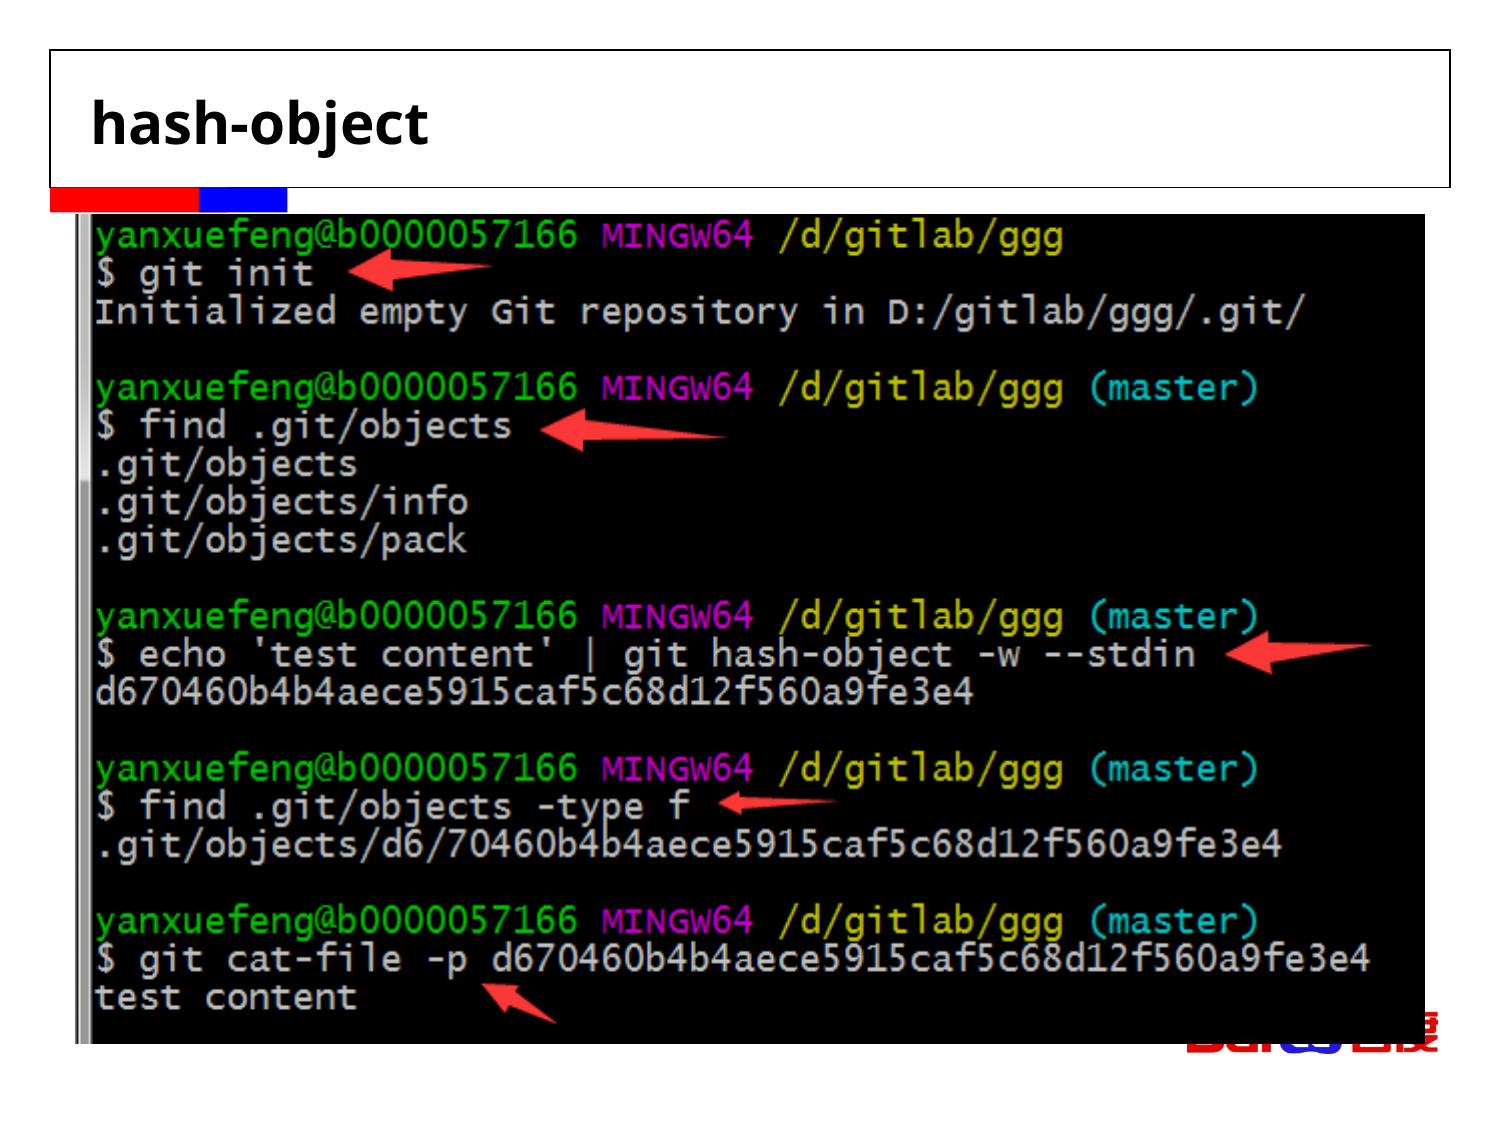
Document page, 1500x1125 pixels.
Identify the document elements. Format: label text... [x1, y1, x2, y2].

picture [1187, 972, 1438, 1054]
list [74, 213, 1426, 1044]
title hash-object [74, 56, 1426, 185]
